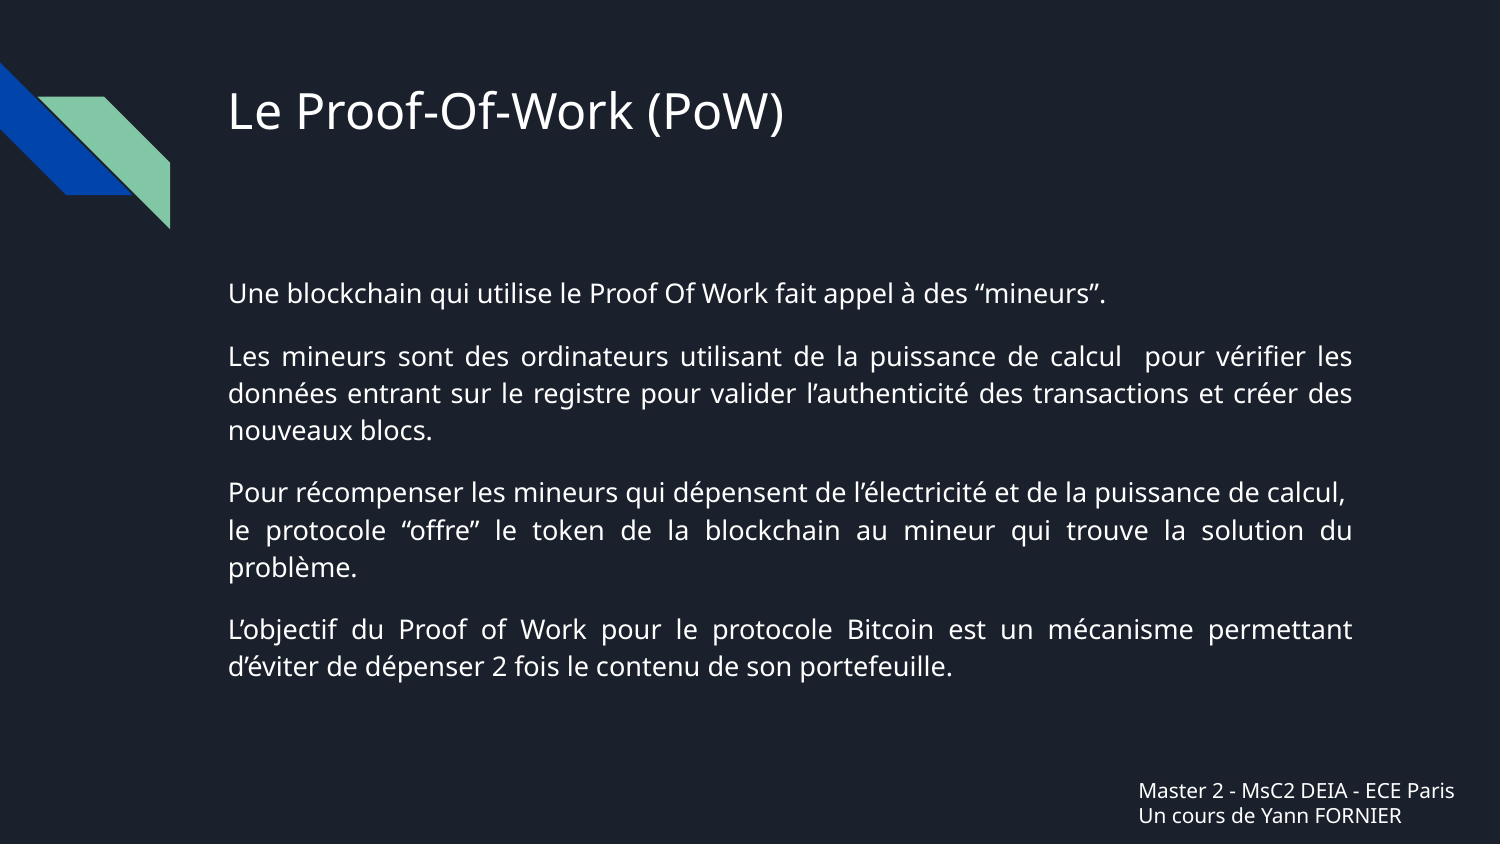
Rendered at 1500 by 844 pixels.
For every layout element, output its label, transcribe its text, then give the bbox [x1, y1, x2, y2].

title Le Proof-Of-Work (PoW) [212, 64, 1368, 215]
text_box Master 2 - MsC2 DEIA - ECE Paris Un cours de Yann FORNIER [1123, 762, 1500, 843]
list Une blockchain qui utilise le Proof Of Work fait appel à des “mineurs”. Les mineurs sont des ordinateurs utilisant de la puissance de calcul pour vérifier les données entrant sur le registre pour valider l’authenticité des transactions et créer des nouveaux blocs. Pour récompenser les mineurs qui dépensent de l’électricité et de la puissance de calcul, le protocole “offre” le token de la blockchain au mineur qui trouve la solution du problème. L’objectif du Proof of Work pour le protocole Bitcoin est un mécanisme permettant d’éviter de dépenser 2 fois le contenu de son portefeuille. [212, 257, 1368, 735]
